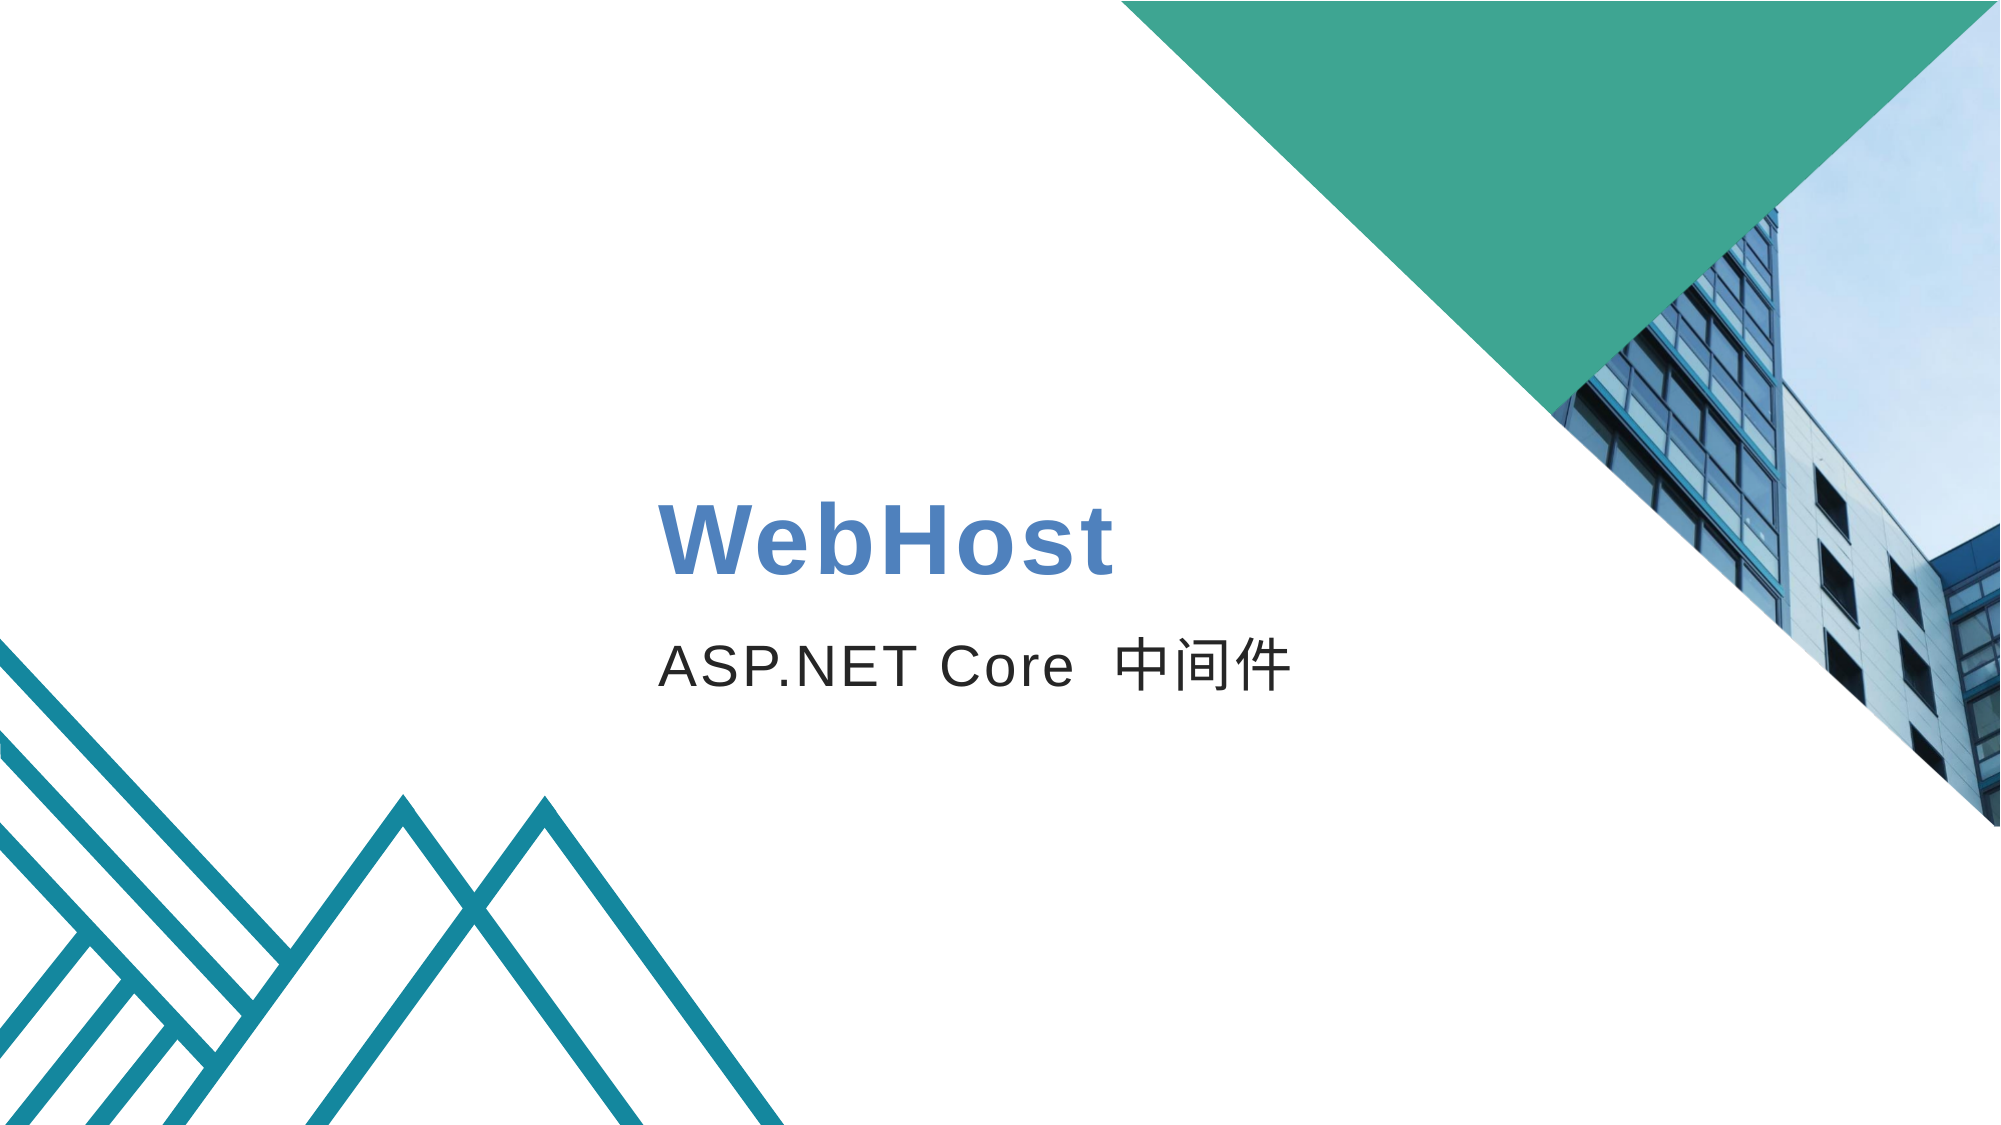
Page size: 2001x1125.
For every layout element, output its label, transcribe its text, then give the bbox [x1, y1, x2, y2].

title WebHost [643, 425, 1566, 603]
picture [1551, 0, 2000, 831]
list ASP.NET Core 中间件 [643, 620, 1566, 738]
